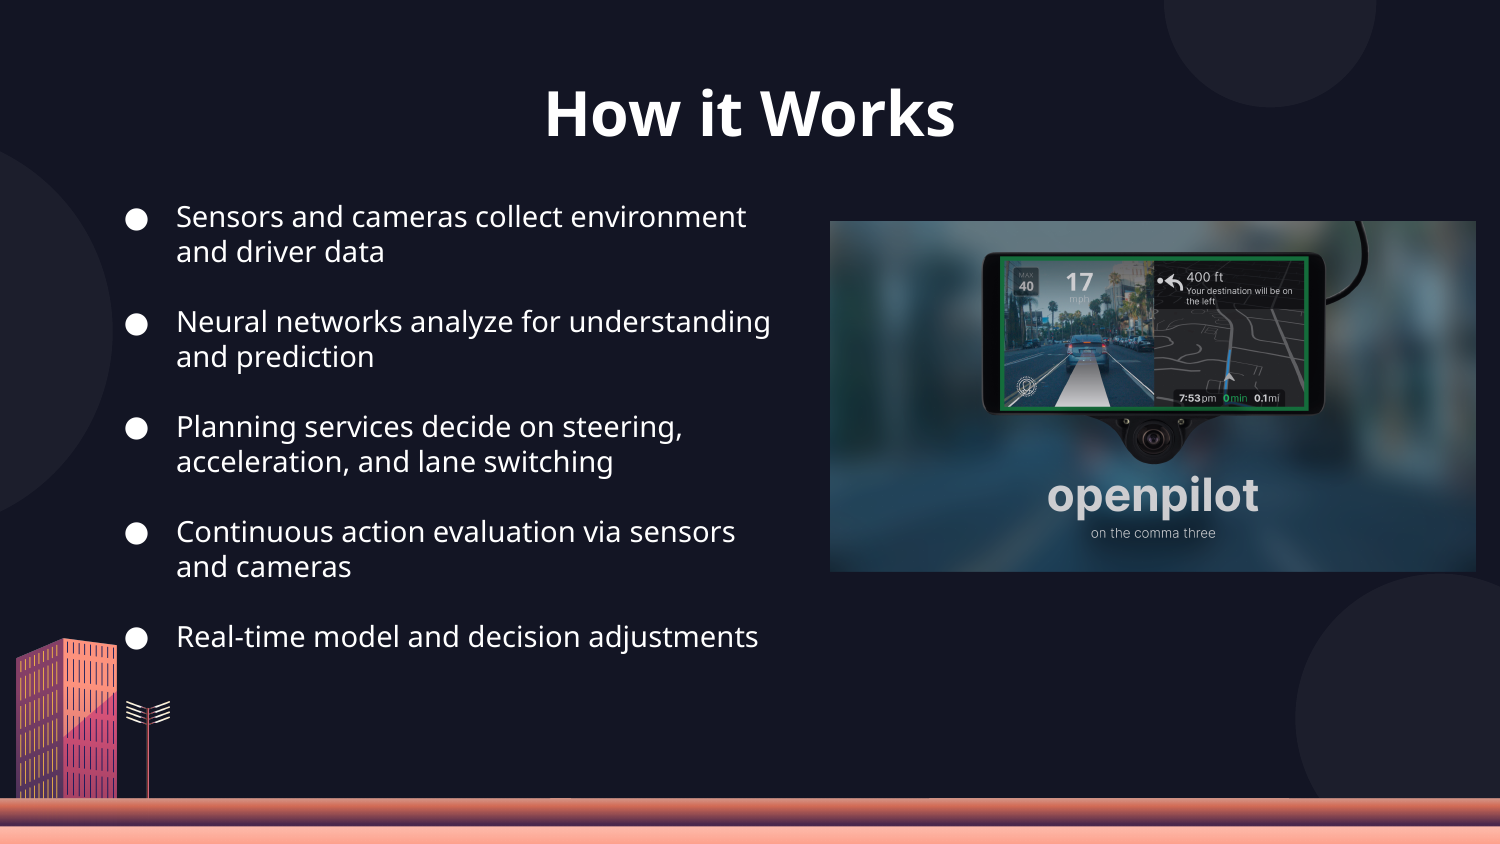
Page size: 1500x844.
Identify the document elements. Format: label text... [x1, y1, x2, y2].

picture [830, 221, 1476, 572]
title How it Works [118, 58, 1382, 153]
picture [0, 638, 1500, 844]
subtitle Sensors and cameras collect environment and driver data Neural networks analyze for understanding and prediction Planning services decide on steering, acceleration, and lane switching Continuous action evaluation via sensors and cameras Real-time model and decision adjustments [86, 183, 803, 730]
